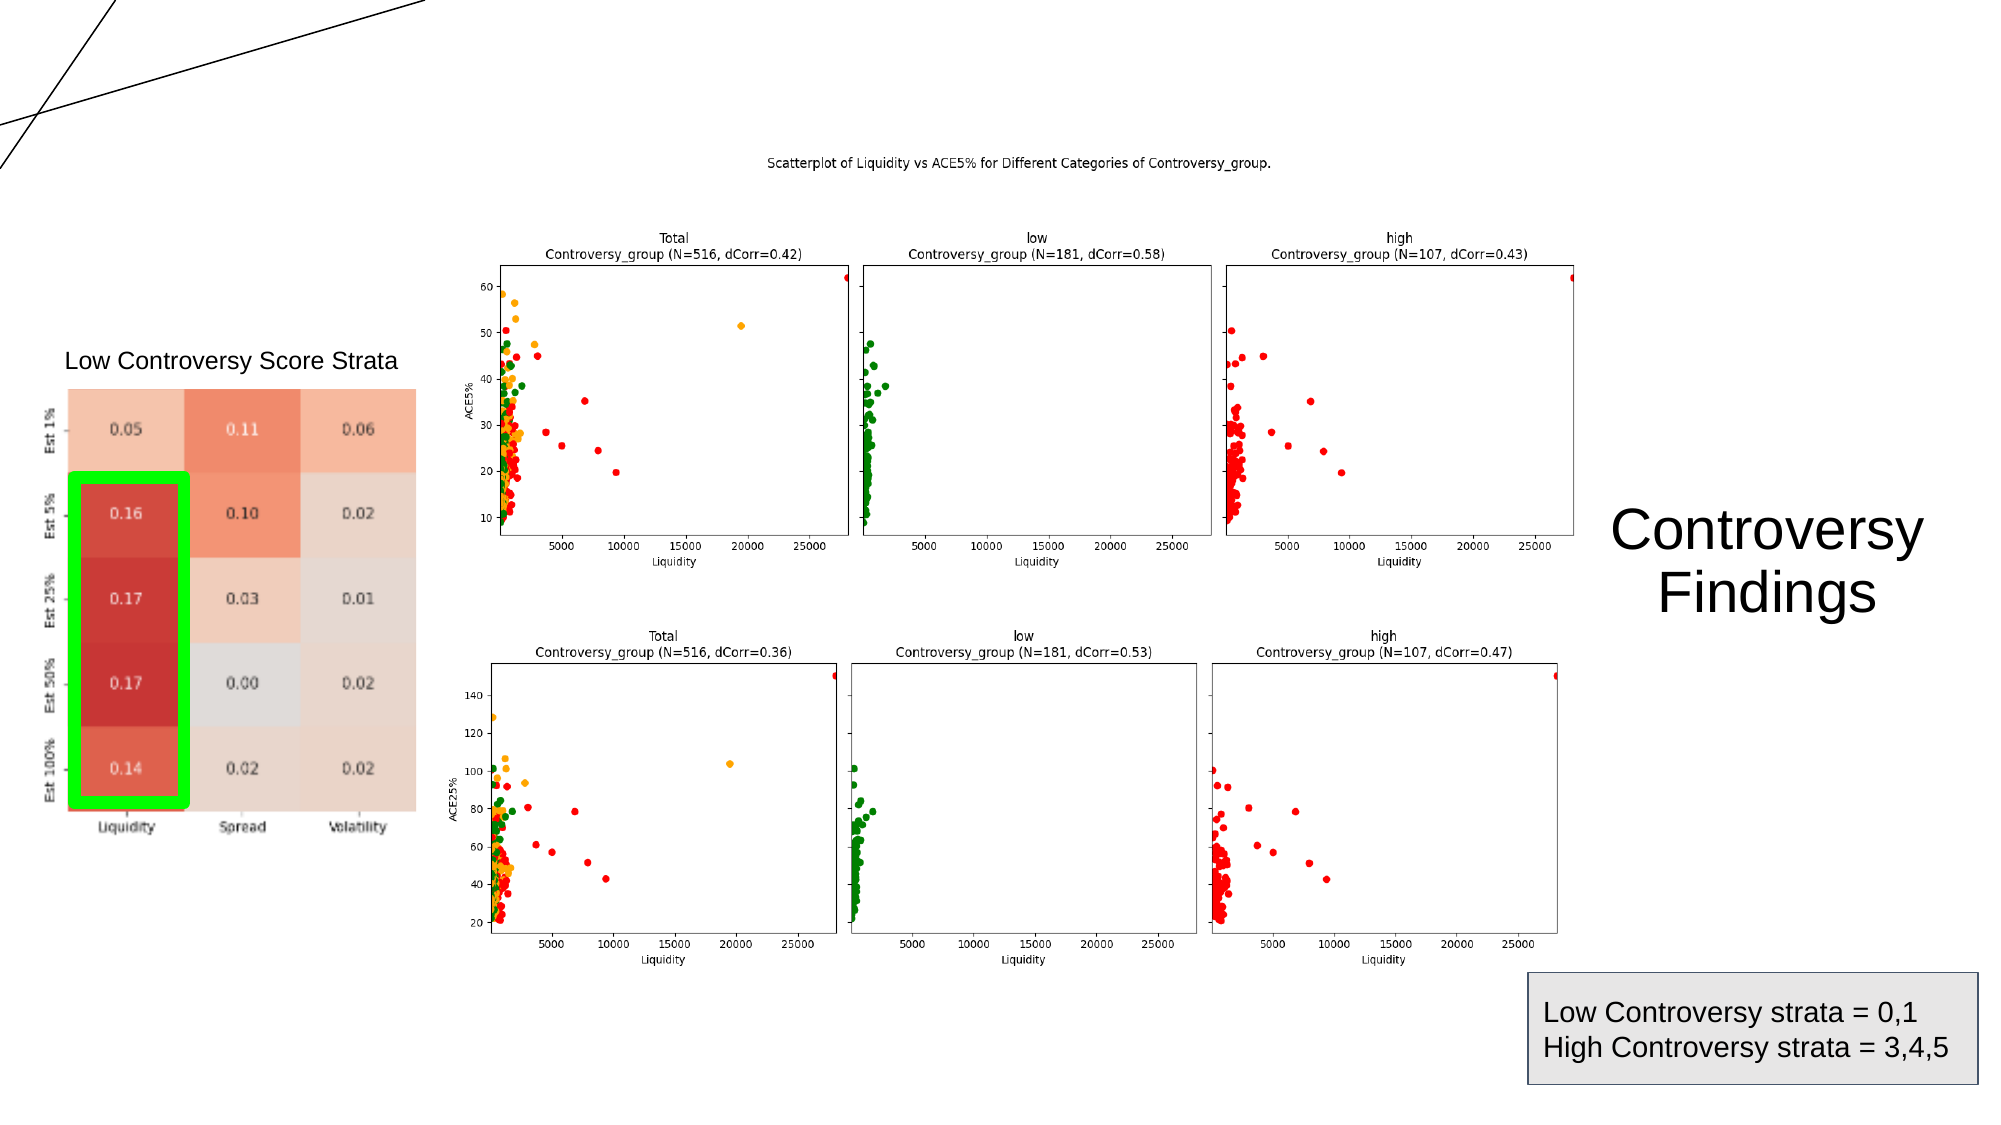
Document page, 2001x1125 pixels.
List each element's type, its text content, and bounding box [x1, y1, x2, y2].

text_box Low Controversy strata = 0,1 High Controversy strata = 3,4,5 [1528, 972, 1979, 1085]
slide_number ‹#› [1412, 1042, 1863, 1103]
text_box Low Controversy Score Strata [49, 329, 429, 390]
picture [441, 149, 1580, 973]
title Controversy Findings [1588, 453, 1948, 672]
picture [21, 389, 417, 845]
